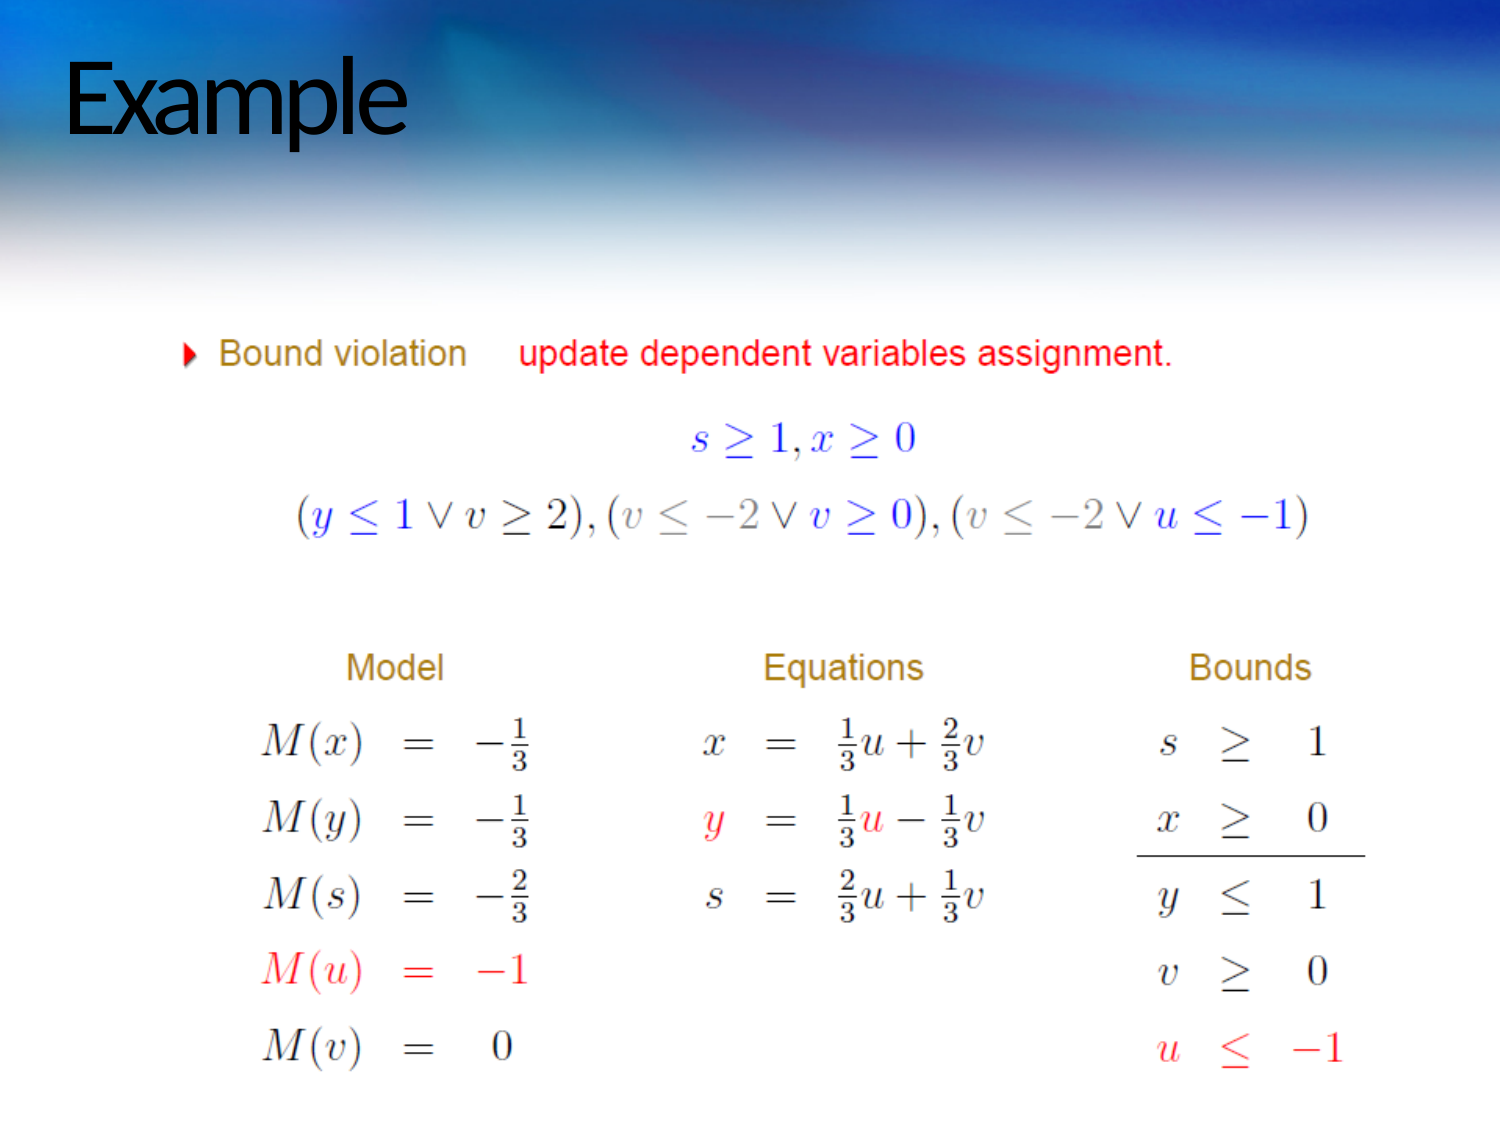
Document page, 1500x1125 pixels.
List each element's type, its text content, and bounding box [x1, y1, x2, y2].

title Example [62, 37, 1438, 161]
picture [0, 0, 1500, 1125]
